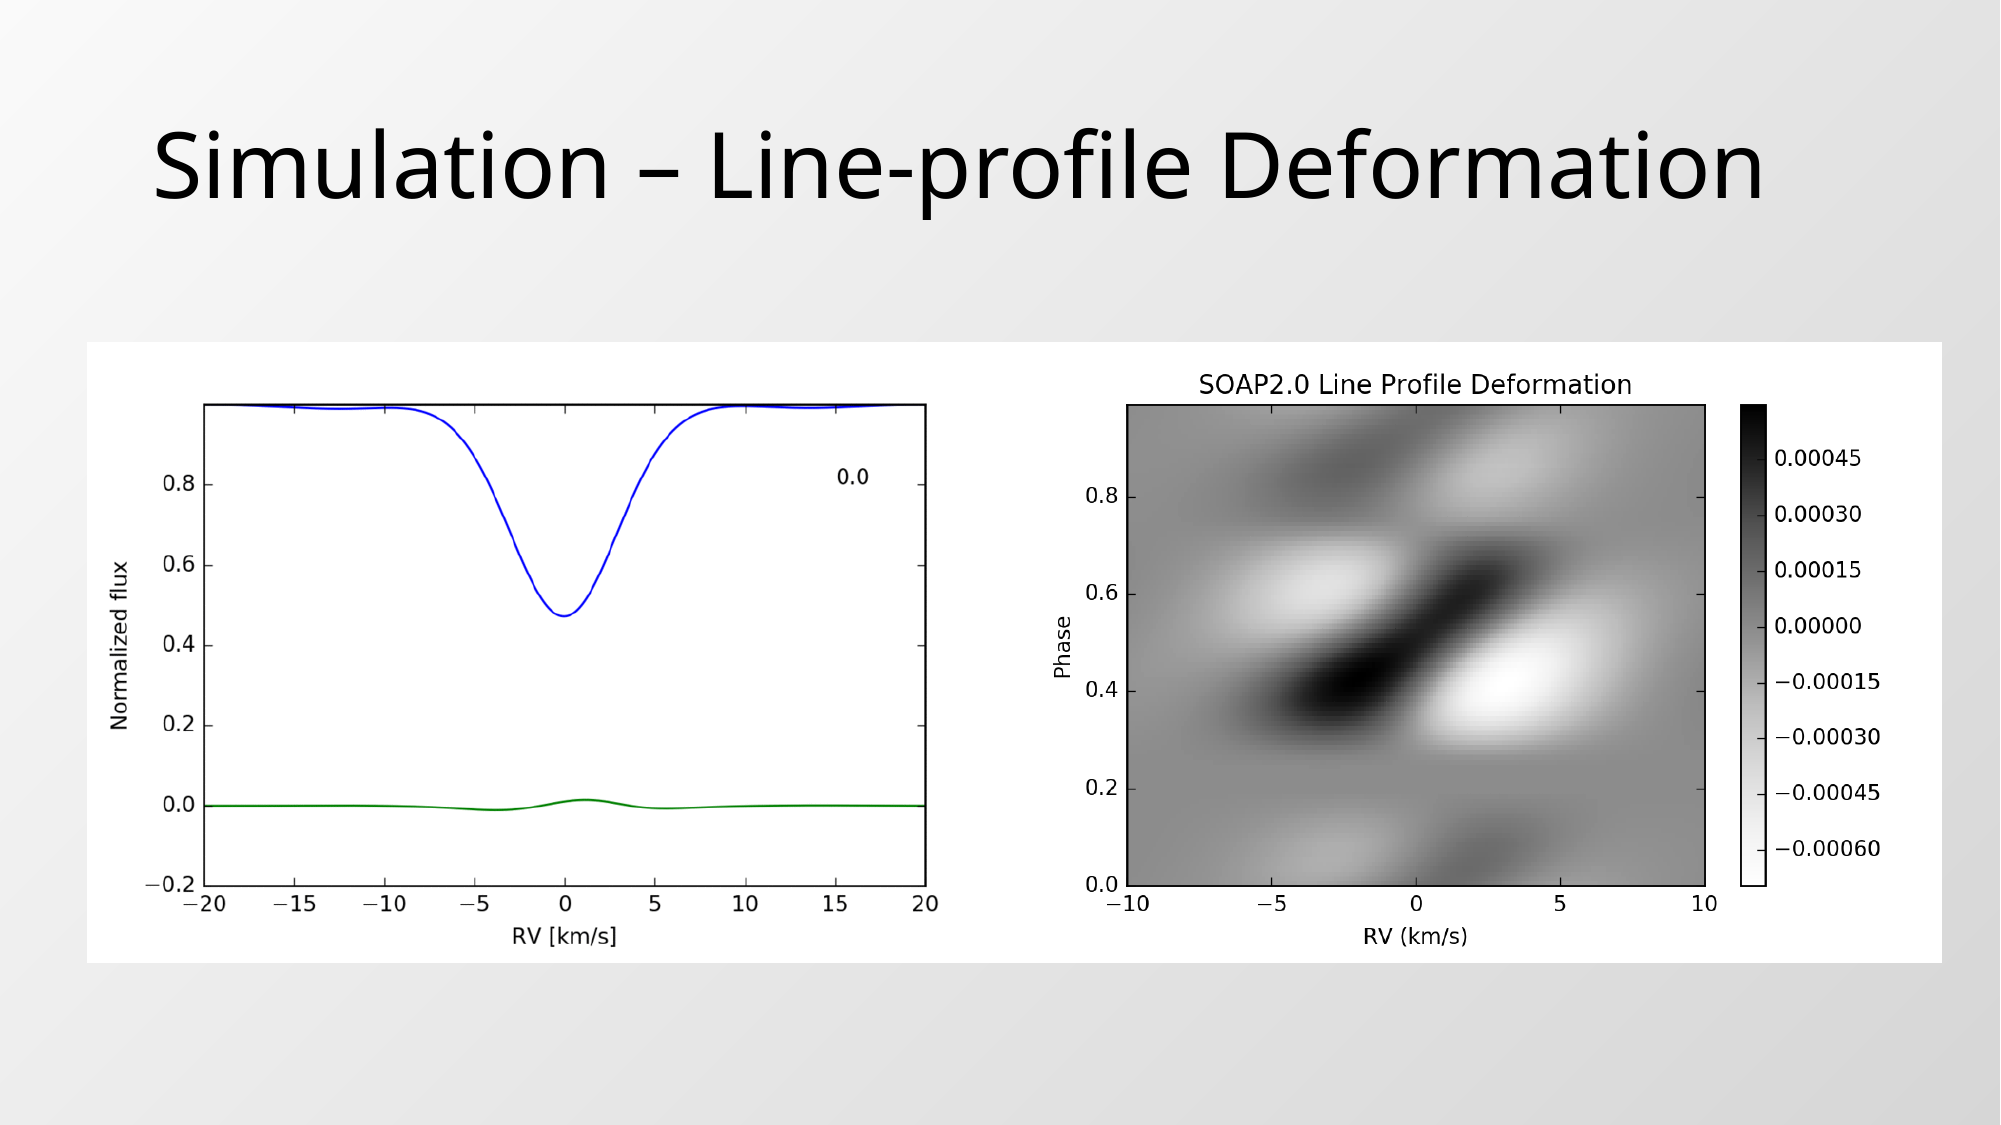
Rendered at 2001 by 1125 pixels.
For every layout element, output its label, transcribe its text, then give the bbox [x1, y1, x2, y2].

title Simulation – Line-profile Deformation [137, 59, 1863, 278]
picture [1010, 342, 1942, 963]
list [87, 342, 1010, 963]
